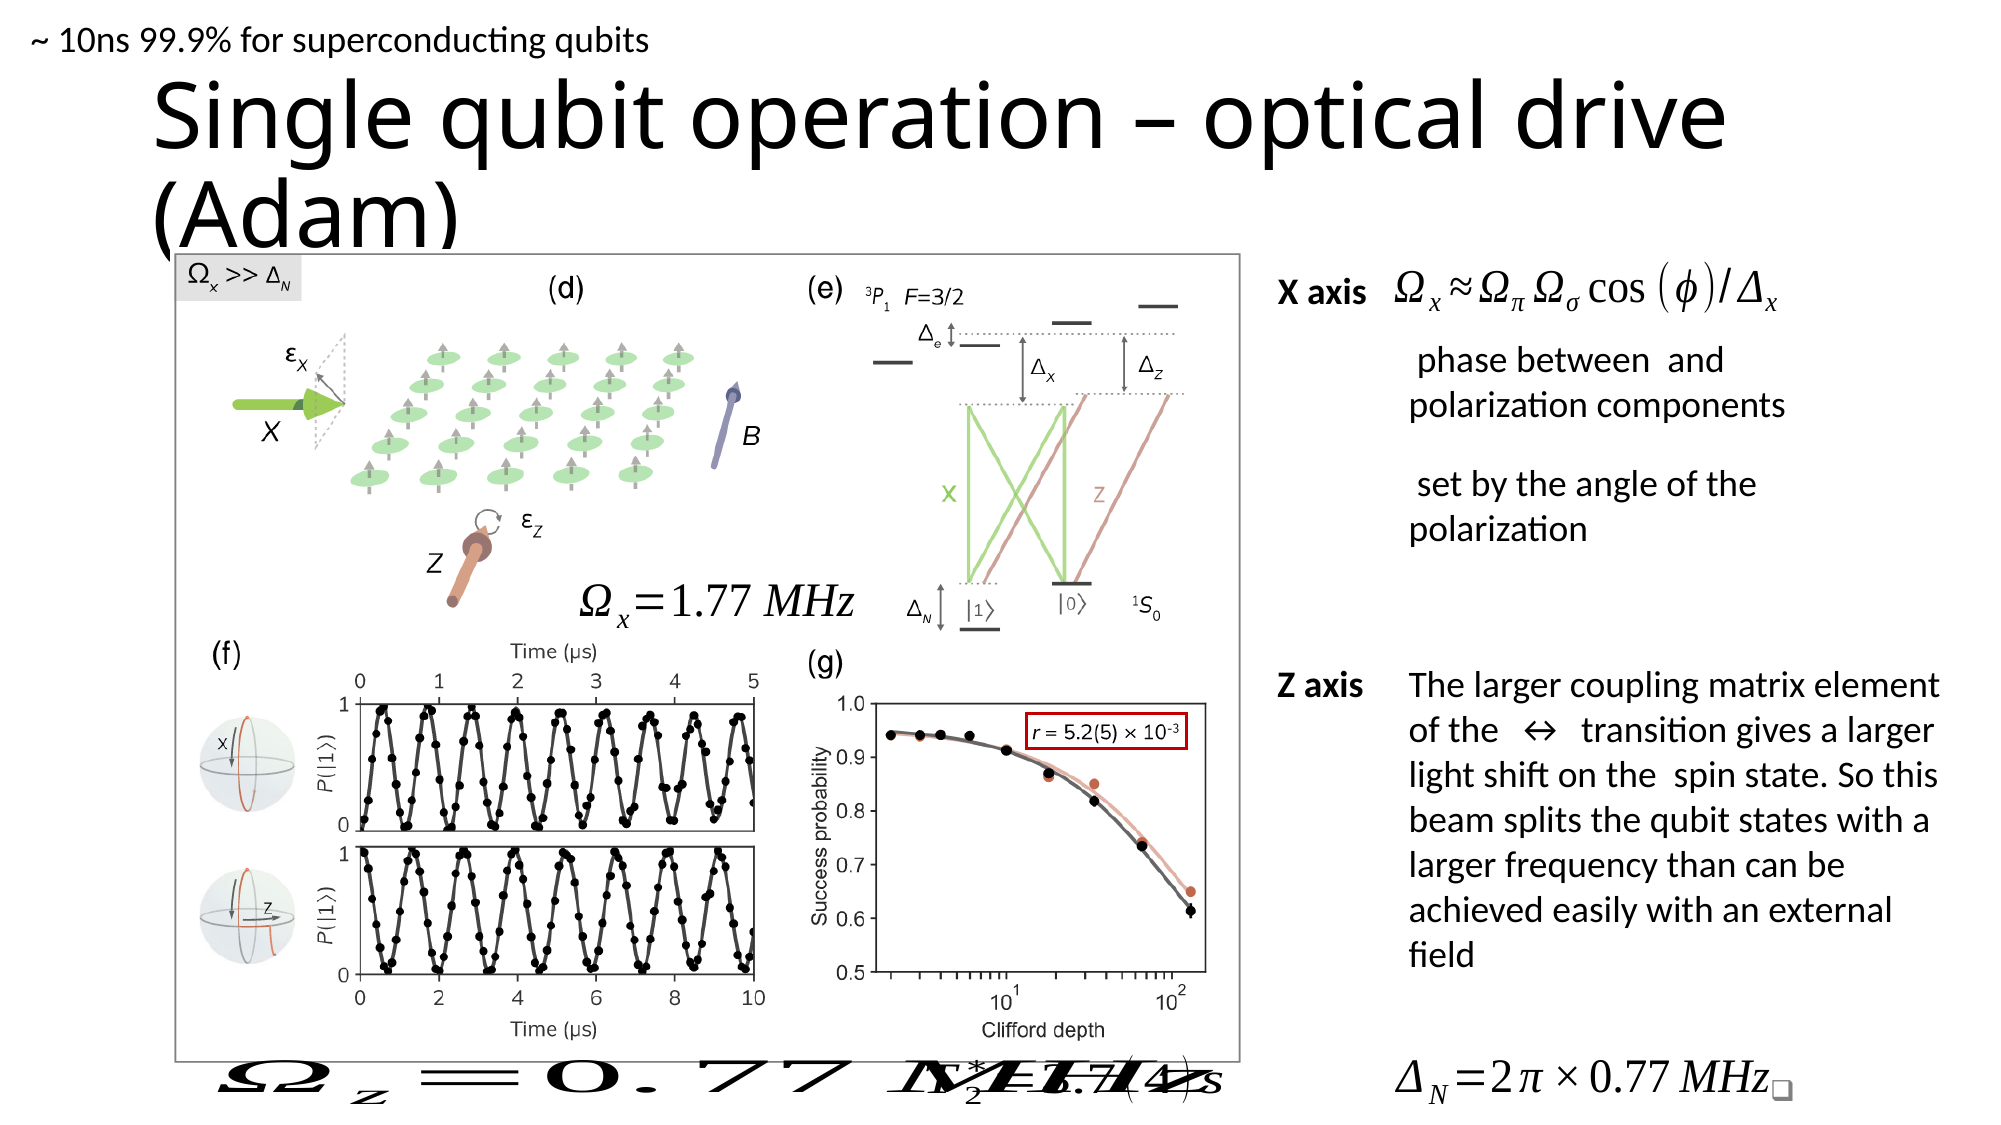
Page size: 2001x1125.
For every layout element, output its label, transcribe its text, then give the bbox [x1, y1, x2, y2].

text_box ~ 10ns 99.9% for superconducting qubits [15, 7, 709, 68]
title Single qubit operation – optical drive (Adam) [137, 59, 1863, 278]
text_box Z axis [1262, 652, 1379, 713]
text_box X axis [1263, 259, 1382, 319]
picture [170, 249, 1245, 1066]
